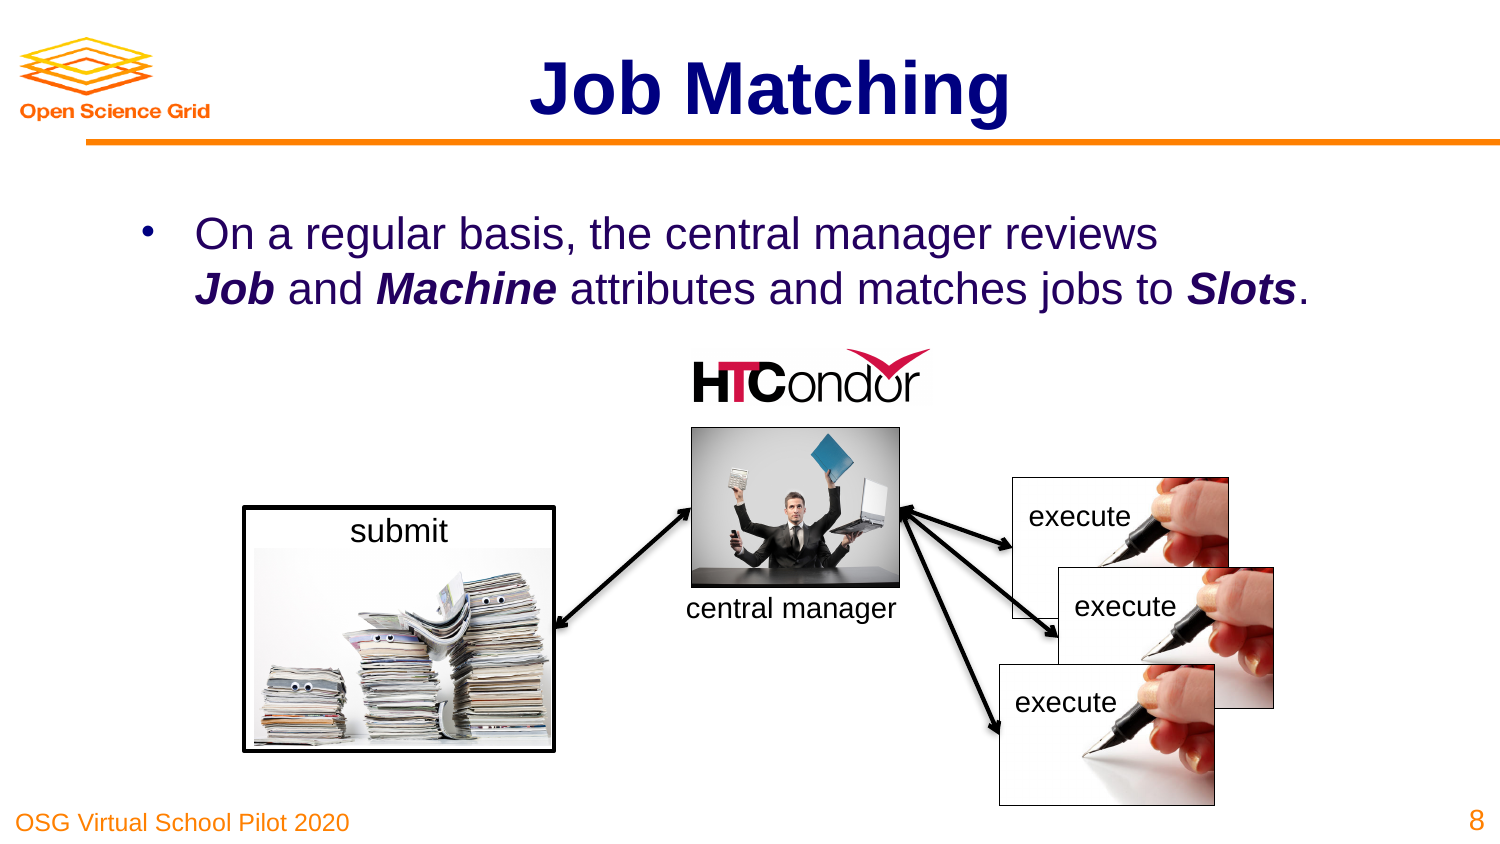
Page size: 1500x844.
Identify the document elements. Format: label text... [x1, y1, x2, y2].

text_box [1058, 567, 1274, 709]
list On a regular basis, the central manager reviews Job and Machine attributes and matches jobs to Slots. [125, 196, 1350, 357]
title Job Matching [201, 14, 1342, 155]
text_box 8 [1431, 787, 1500, 844]
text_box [554, 507, 692, 630]
picture [0, 20, 201, 134]
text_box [998, 664, 1215, 806]
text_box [899, 507, 1000, 736]
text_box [243, 507, 555, 752]
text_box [1001, 507, 1059, 639]
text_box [1012, 477, 1229, 566]
picture [690, 348, 934, 406]
text_box central manager [648, 596, 894, 644]
picture [690, 426, 900, 589]
